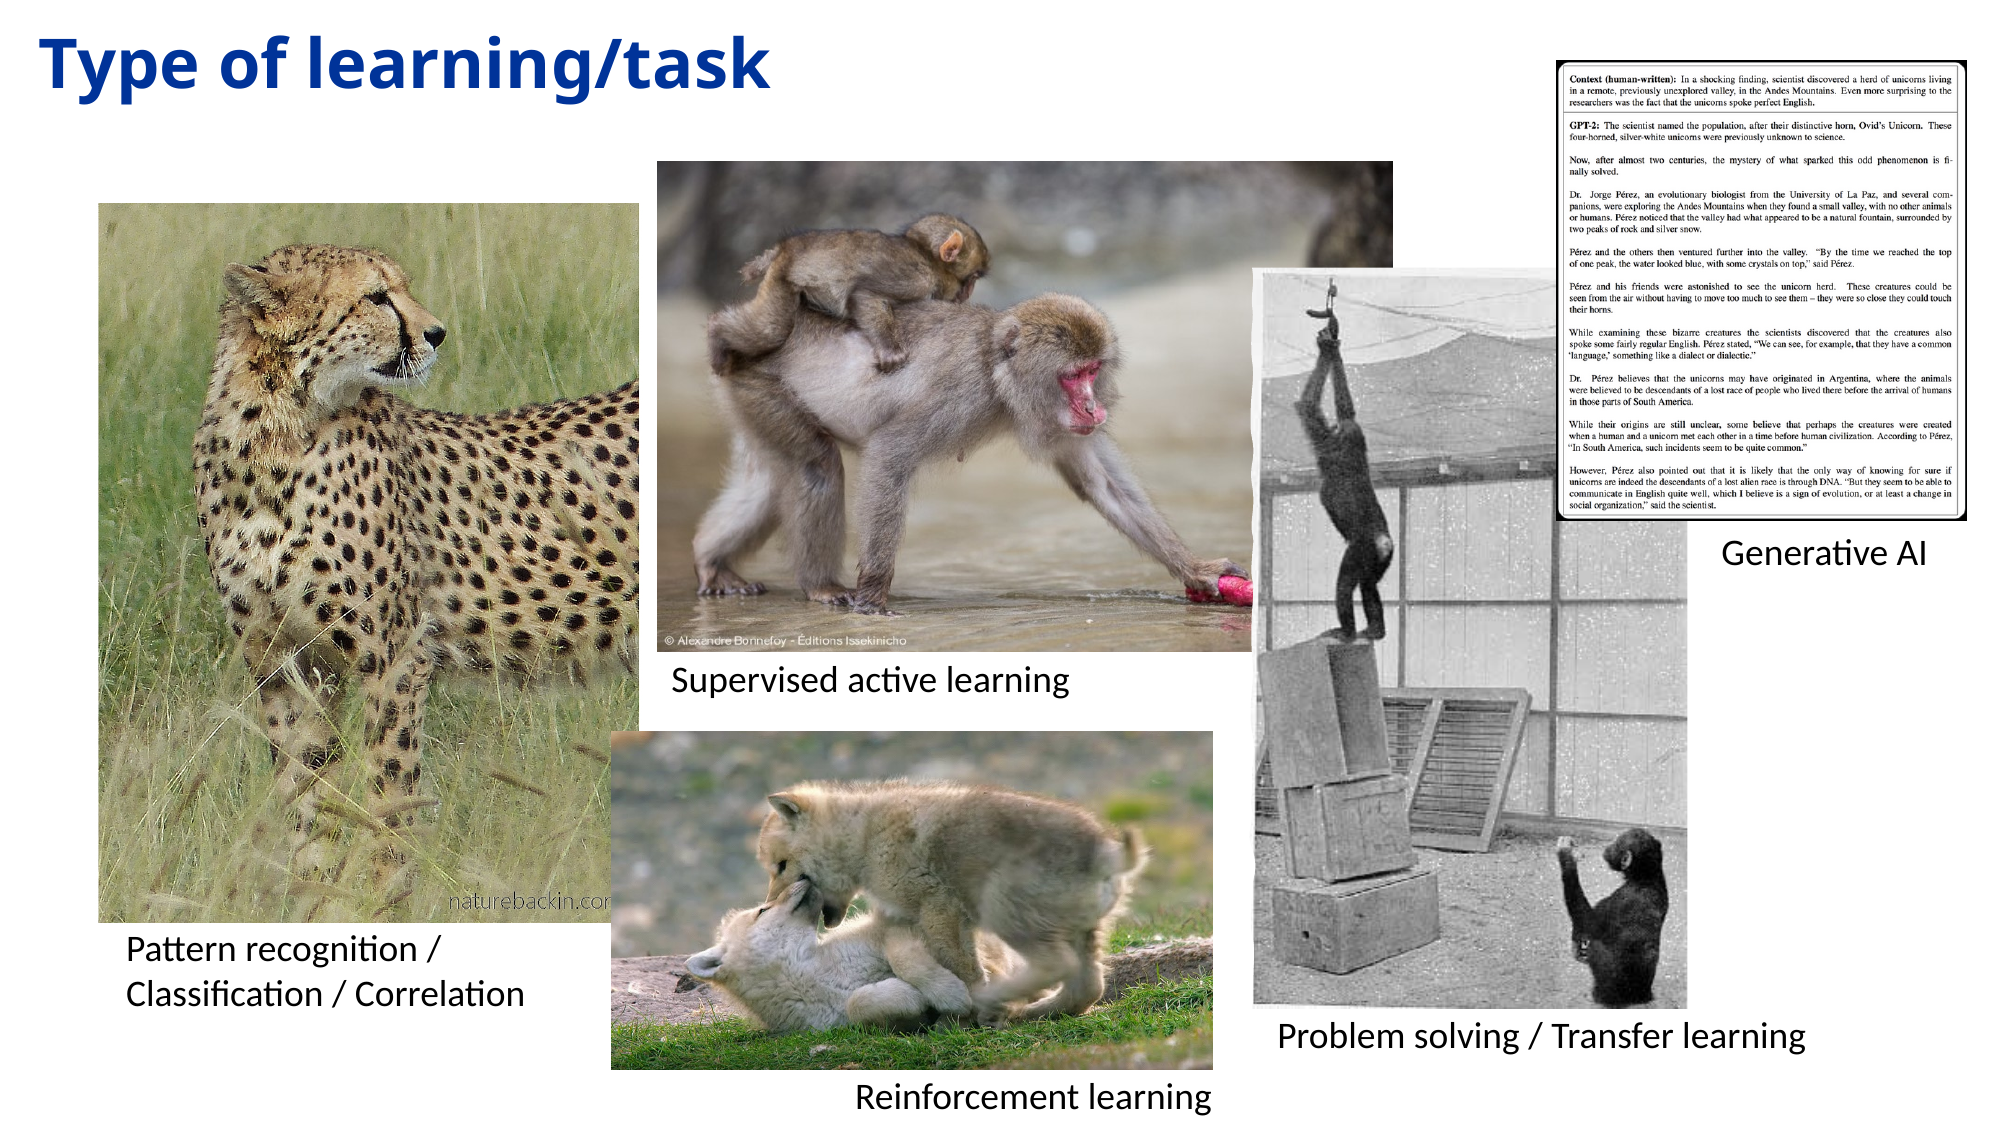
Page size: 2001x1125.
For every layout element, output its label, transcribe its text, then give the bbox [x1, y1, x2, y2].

text_box Generative AI [1706, 521, 1944, 581]
text_box Pattern recognition / Classification / Correlation [111, 923, 541, 1021]
picture [8, 60, 1967, 1070]
title Type of learning/task [24, 2, 875, 130]
text_box Problem solving / Transfer learning [1262, 1003, 1822, 1064]
text_box Reinforcement learning [840, 1064, 1228, 1125]
text_box Supervised active learning [729, 652, 1086, 708]
